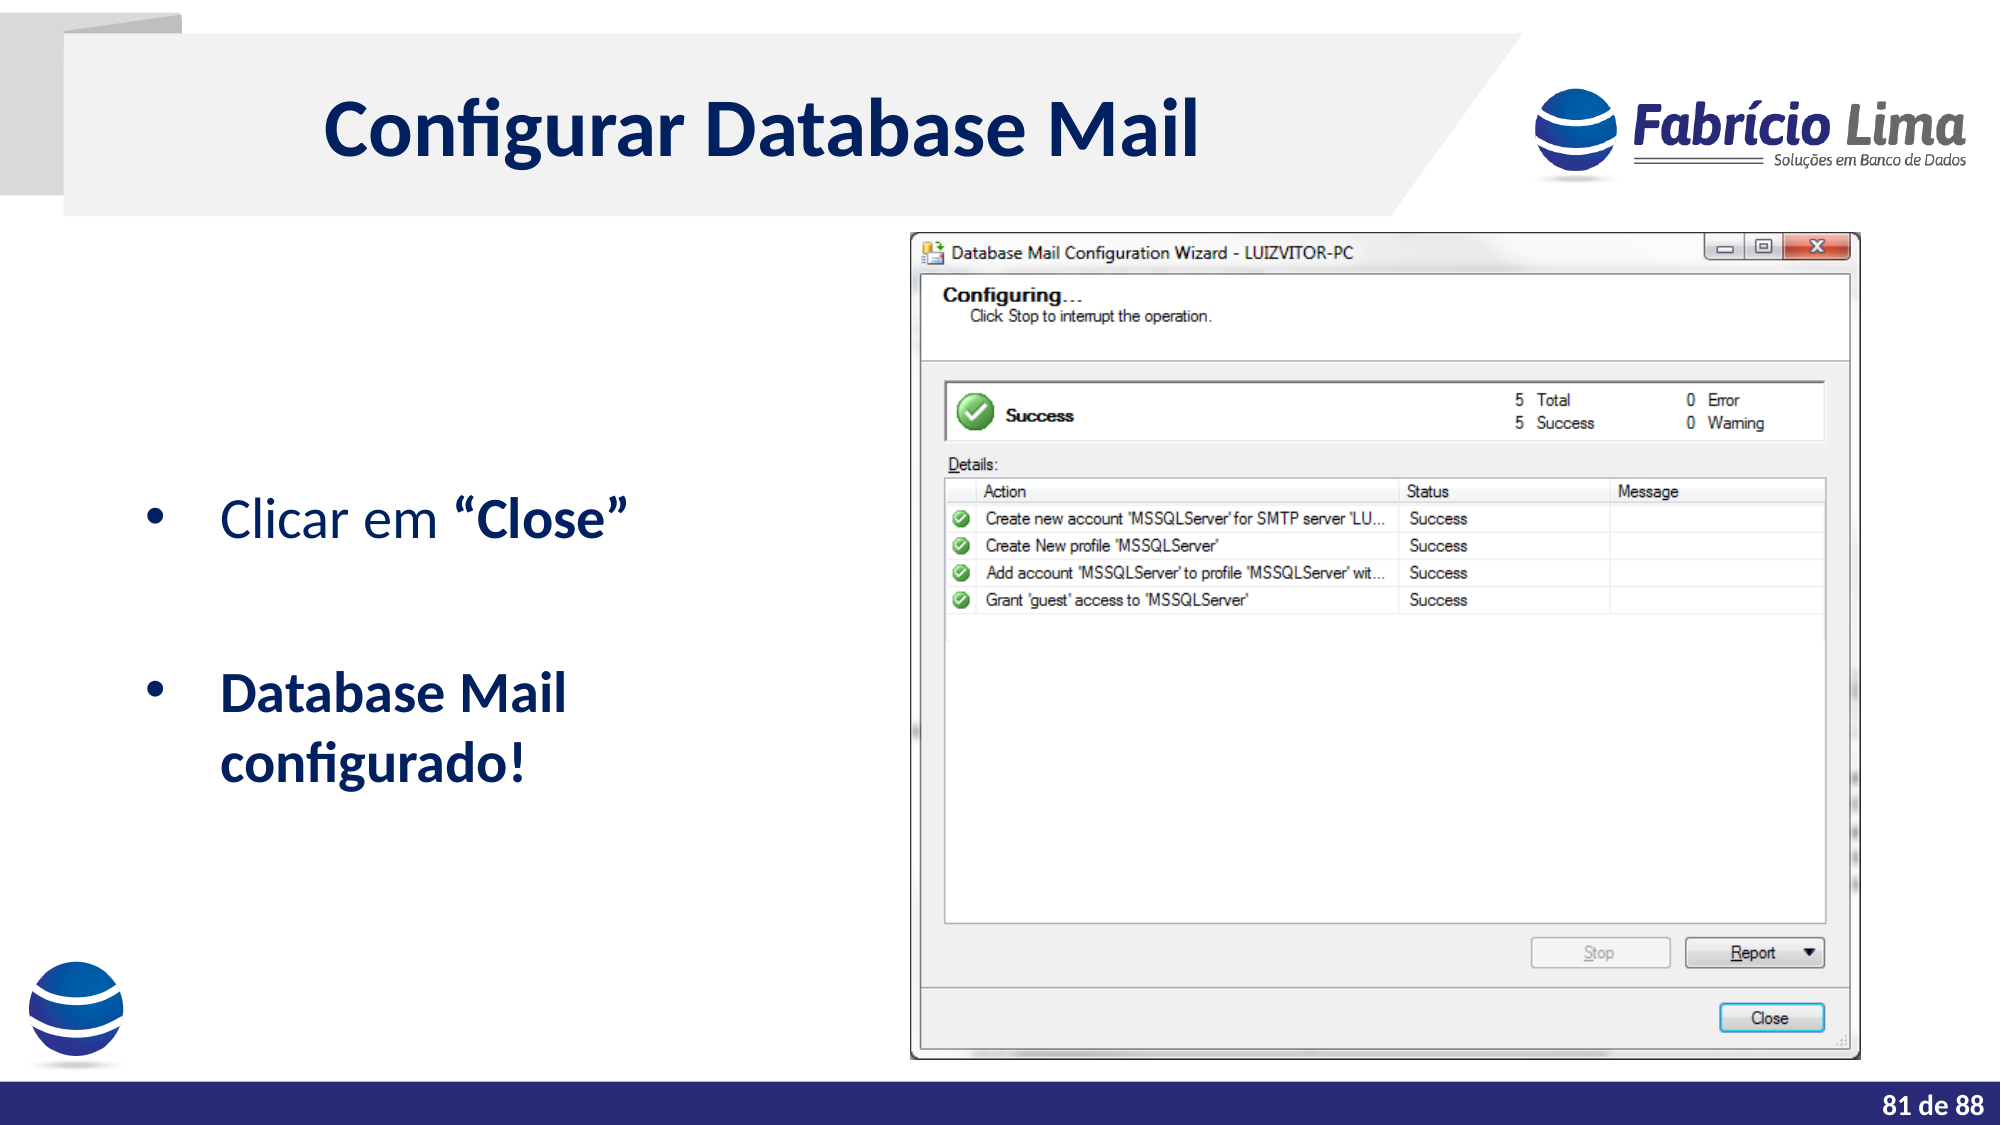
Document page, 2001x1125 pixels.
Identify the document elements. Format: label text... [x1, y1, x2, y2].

text_box Configurar Database Mail [62, 60, 1390, 187]
slide_number 81 de 88 [1718, 1083, 2000, 1125]
picture [910, 232, 1861, 1060]
picture [1501, 42, 1997, 217]
picture [14, 951, 137, 1082]
text_box Clicar em “Close” Database Mail configurado! [130, 213, 805, 802]
